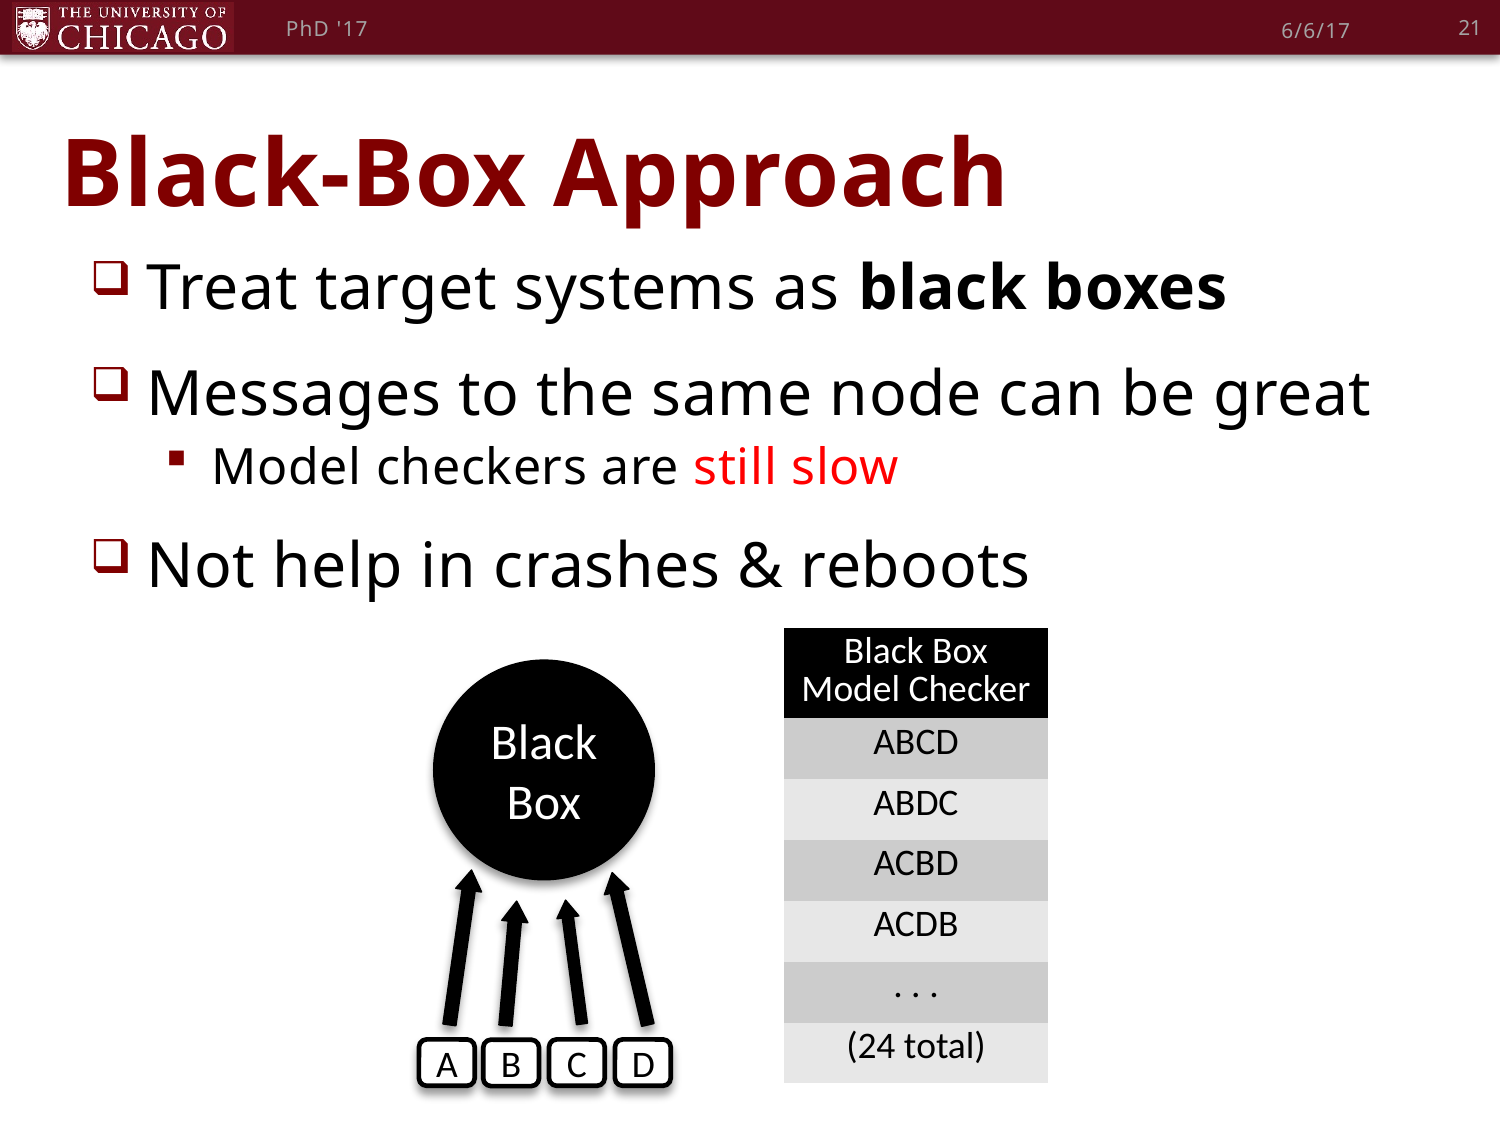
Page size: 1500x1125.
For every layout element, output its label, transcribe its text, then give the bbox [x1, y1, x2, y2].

slide_number 21 [1365, 0, 1497, 59]
picture [12, 2, 234, 52]
list Treat target systems as black boxes Messages to the same node can be great Model checkers are still slow Not help in crashes & reboots [75, 239, 1425, 982]
table_cell ACDB [784, 901, 1048, 962]
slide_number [1096, 7, 1366, 52]
table_cell (24 total) [784, 1023, 1048, 1083]
table_header Black Box Model Checker [784, 628, 1048, 718]
table_cell ACBD [784, 840, 1048, 901]
footer PhD '17 [270, 7, 806, 52]
text_box B [482, 1038, 540, 1087]
text_box Black Box [432, 659, 655, 881]
text_box [442, 869, 483, 1027]
table_cell ABDC [784, 779, 1048, 840]
table_cell . . . [784, 962, 1048, 1023]
text_box [556, 899, 589, 1026]
title Black-Box Approach [45, 45, 1460, 233]
table_cell ABCD [784, 718, 1048, 779]
text_box C [548, 1038, 606, 1087]
text_box [498, 900, 529, 1027]
text_box A [418, 1038, 476, 1087]
text_box D [614, 1038, 672, 1087]
text_box [603, 871, 655, 1028]
